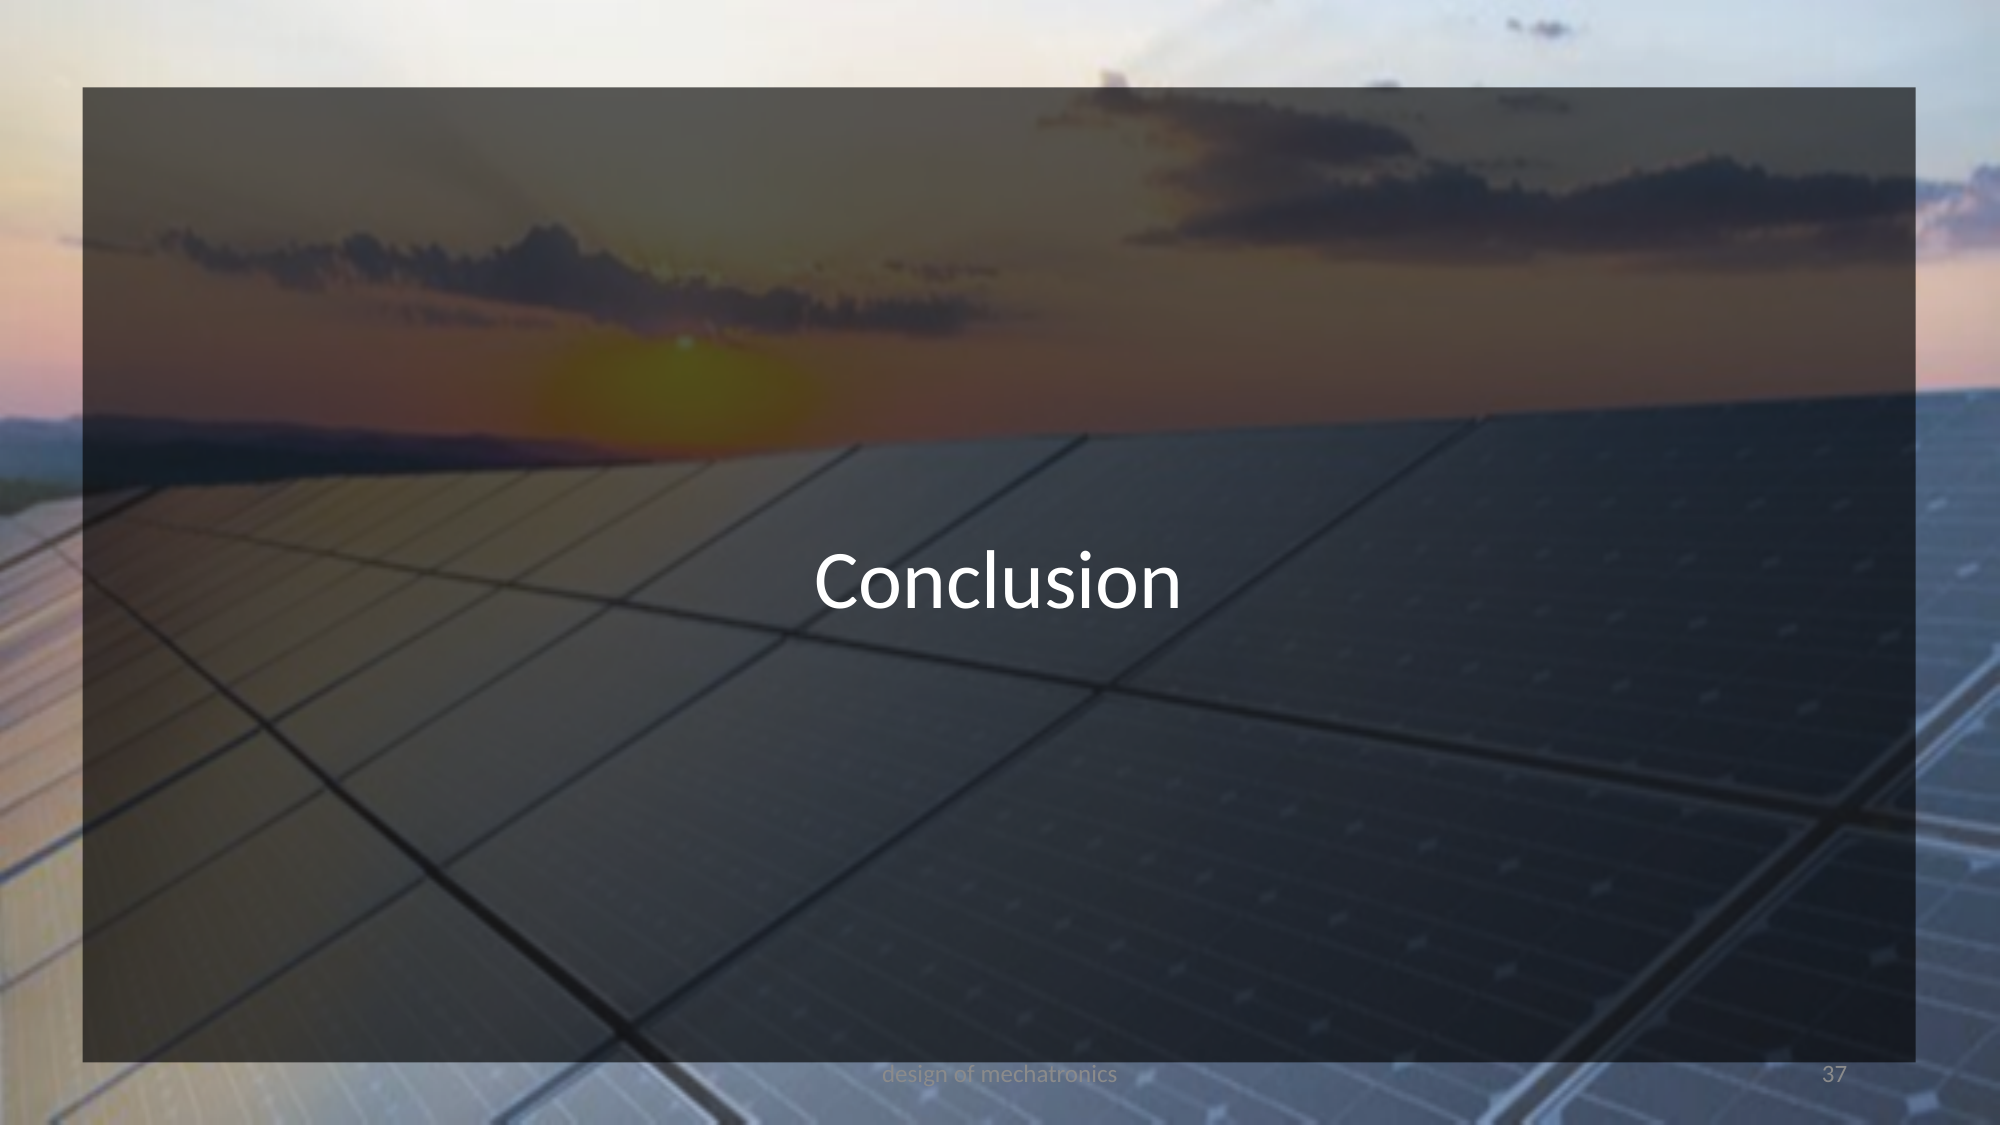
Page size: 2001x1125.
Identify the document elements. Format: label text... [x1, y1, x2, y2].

slide_number 37 [1412, 1042, 1863, 1103]
footer design of mechatronics [662, 1042, 1338, 1103]
text_box Conclusion [82, 86, 1917, 1063]
